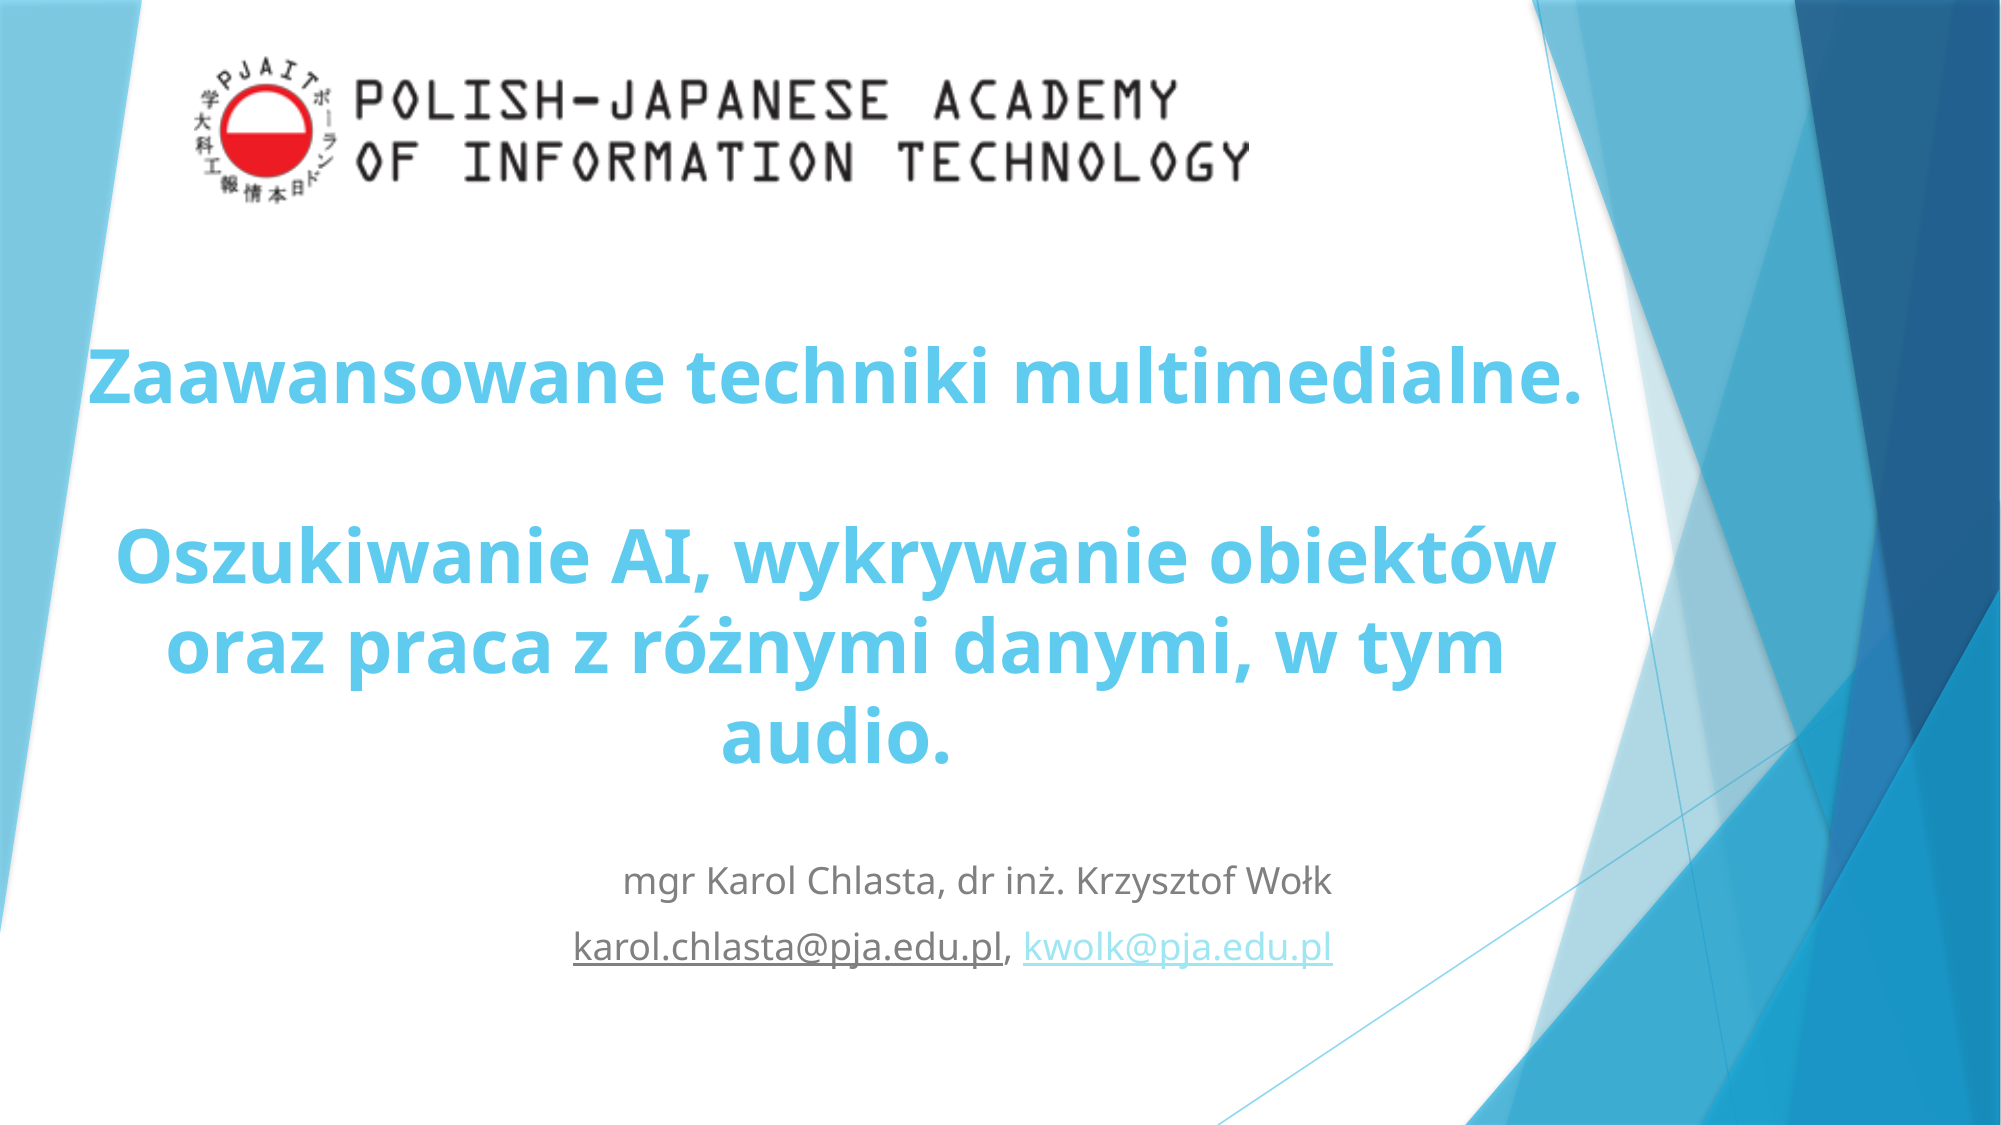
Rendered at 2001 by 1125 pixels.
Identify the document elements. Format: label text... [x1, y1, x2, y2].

title Zaawansowane techniki multimedialne. Oszukiwanie AI, wykrywanie obiektów oraz praca z różnymi danymi, w tym audio. [62, 233, 1611, 967]
picture [194, 51, 1250, 209]
subtitle mgr Karol Chlasta, dr inż. Krzysztof Wołk karol.chlasta@pja.edu.pl, kwolk@pja.edu.pl [151, 849, 1348, 1030]
